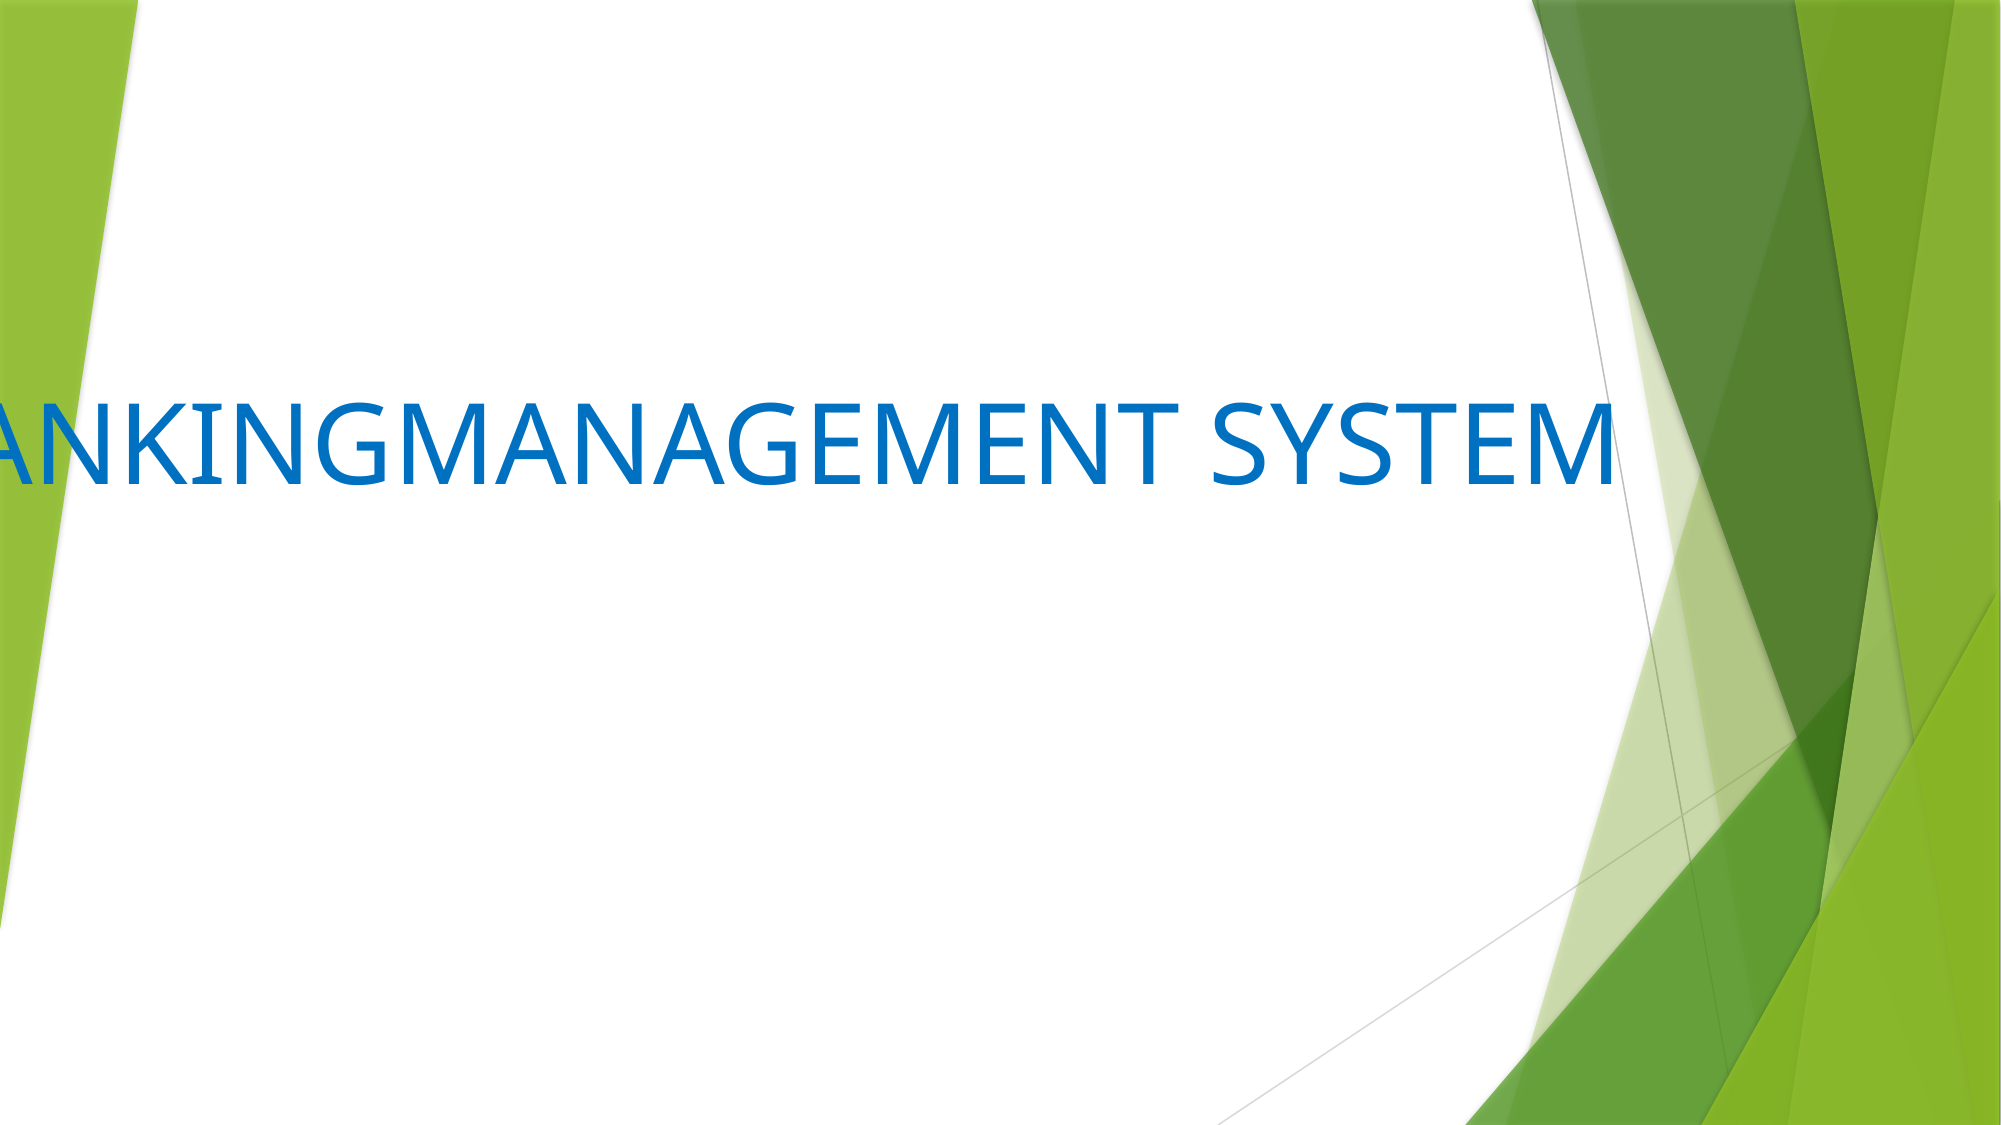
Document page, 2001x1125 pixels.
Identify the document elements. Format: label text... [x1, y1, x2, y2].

title BANKINGMANAGEMENT SYSTEM [0, 104, 1639, 515]
